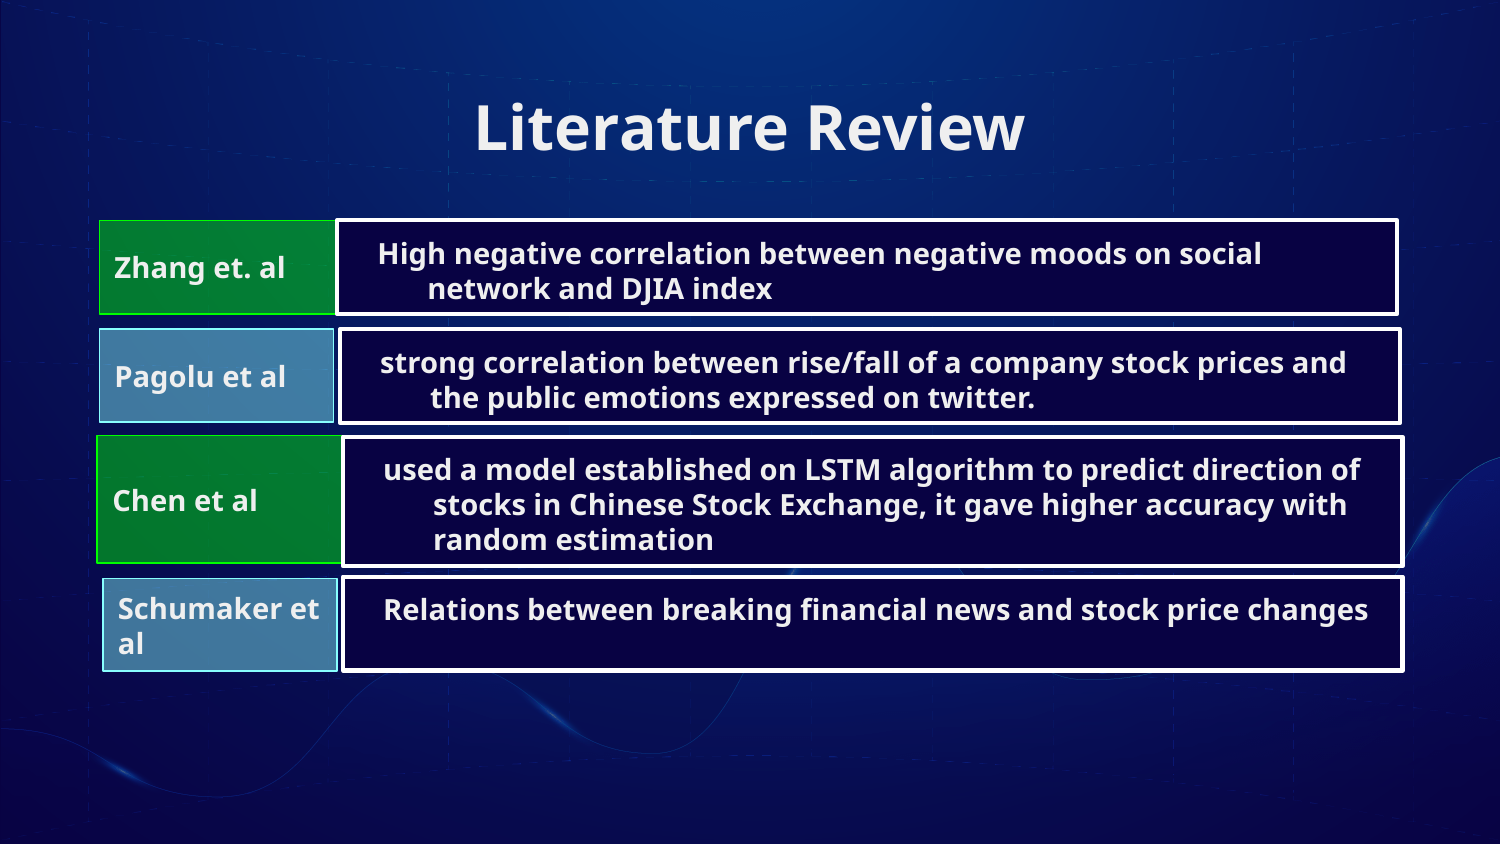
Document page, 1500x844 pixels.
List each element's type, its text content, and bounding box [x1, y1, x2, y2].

title Pagolu et al [99, 328, 334, 423]
subtitle strong correlation between rise/fall of a company stock prices and the public emotions expressed on twitter. [338, 327, 1402, 425]
title Zhang et. al [99, 220, 335, 315]
text_box Chen et al [97, 435, 341, 564]
text_box Relations between breaking financial news and stock price changes [341, 575, 1405, 673]
title Literature Review [118, 72, 1382, 167]
text_box used a model established on LSTM algorithm to predict direction of stocks in Chinese Stock Exchange, it gave higher accuracy with random estimation [341, 435, 1405, 568]
text_box Schumaker et al [102, 578, 338, 672]
subtitle High negative correlation between negative moods on social network and DJIA index [335, 218, 1399, 316]
